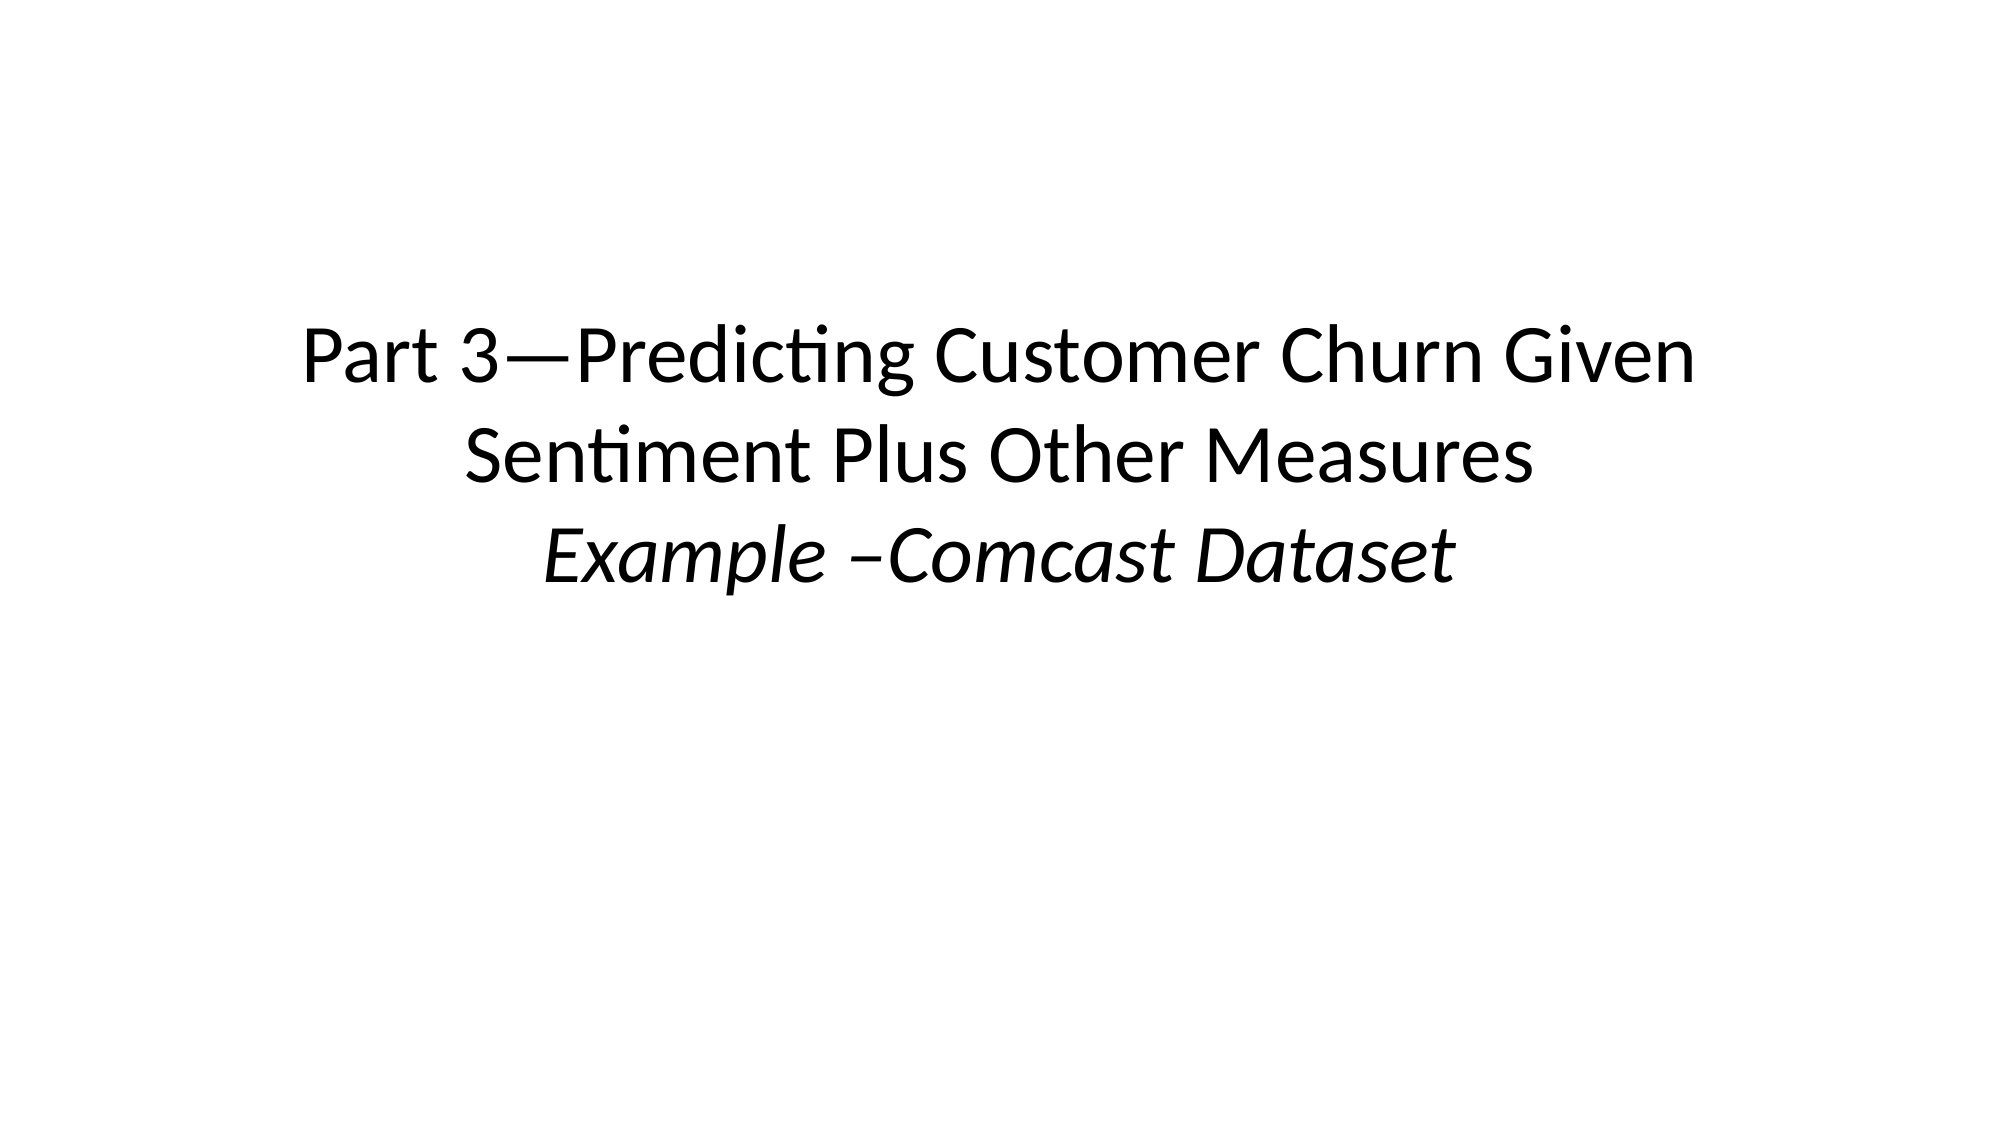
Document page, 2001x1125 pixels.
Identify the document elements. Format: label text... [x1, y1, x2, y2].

text_box Part 3—Predicting Customer Churn Given Sentiment Plus Other Measures Example –Comcast Dataset [131, 291, 1869, 907]
